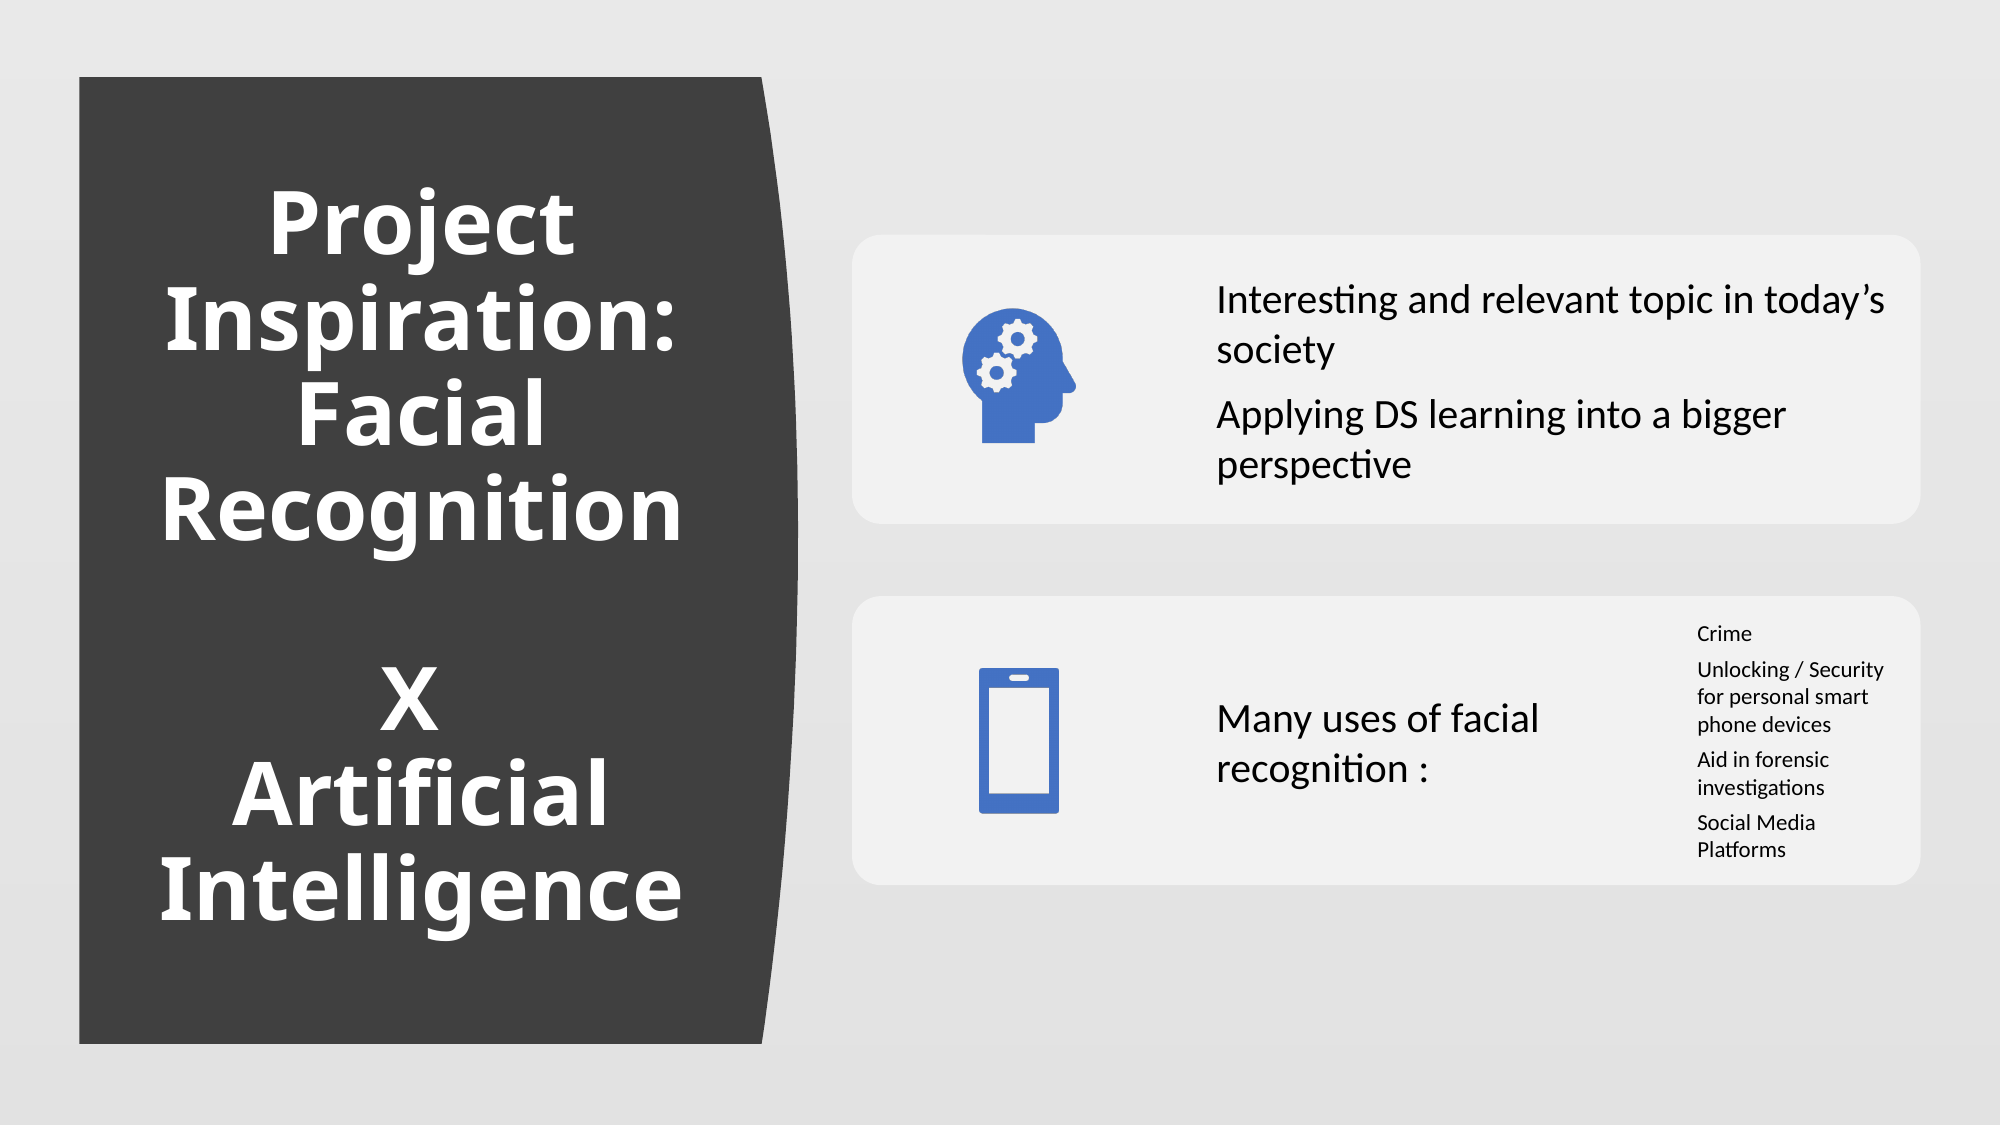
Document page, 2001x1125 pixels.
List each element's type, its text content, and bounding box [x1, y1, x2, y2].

title Project Inspiration: Facial Recognition X Artificial Intelligence [141, 166, 702, 953]
text_box [78, 76, 800, 1045]
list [852, 77, 1921, 1043]
